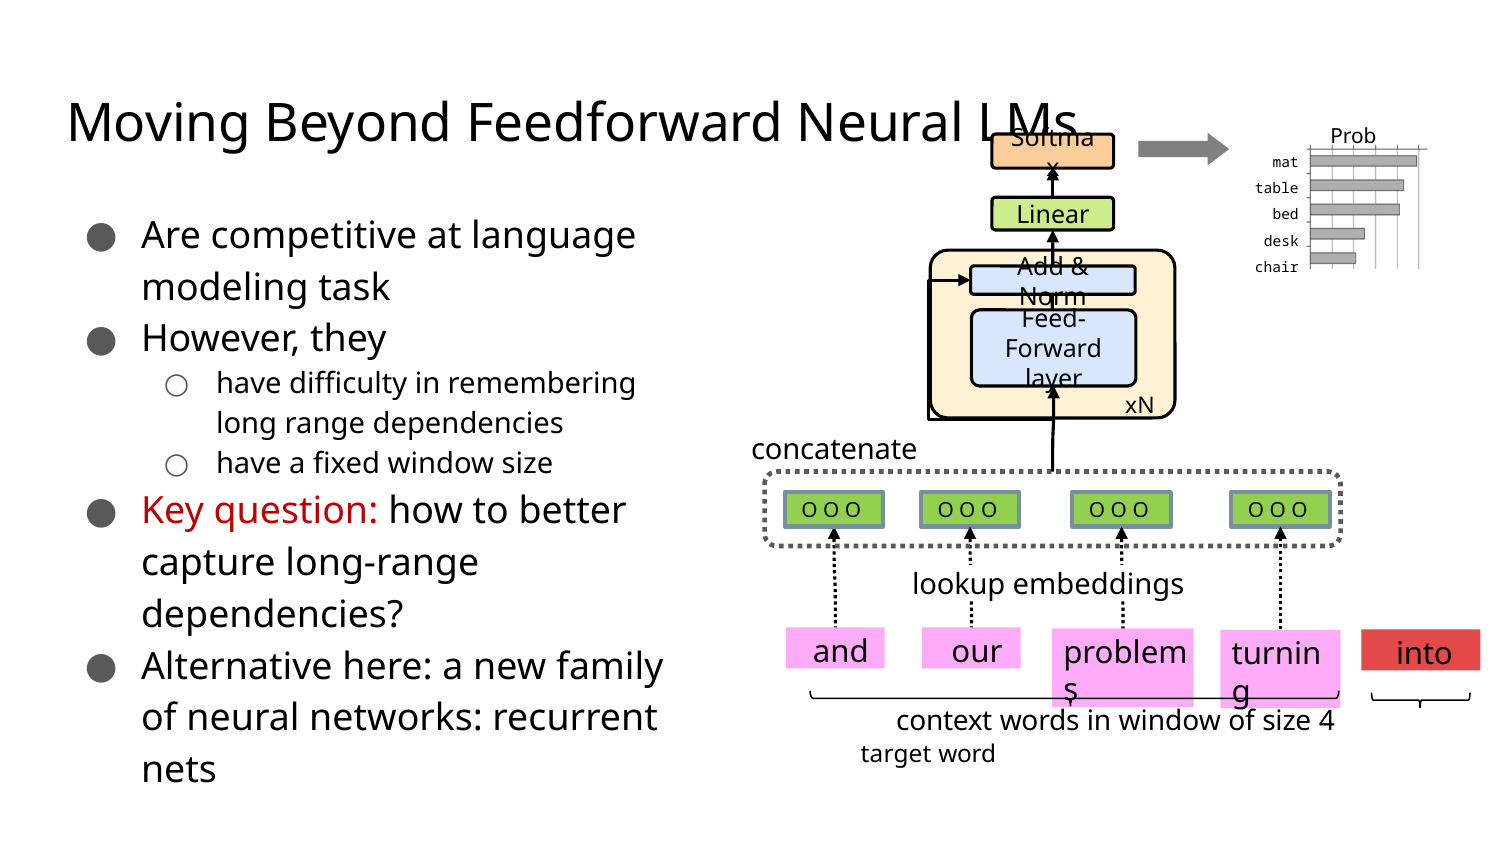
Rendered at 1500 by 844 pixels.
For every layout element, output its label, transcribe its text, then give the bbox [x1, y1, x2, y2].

text_box turning [1220, 629, 1341, 702]
text_box and [786, 627, 885, 669]
text_box xN [928, 248, 1051, 279]
text_box [1013, 271, 1090, 276]
text_box Input layer [920, 578, 1021, 584]
text_box context words in window of size 4 target word [859, 702, 1500, 772]
text_box our [922, 627, 1021, 669]
text_box xN [930, 282, 1052, 419]
text_box problems [1052, 628, 1194, 690]
text_box Input layer [1070, 579, 1172, 585]
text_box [1229, 114, 1457, 282]
text_box [1371, 692, 1471, 708]
text_box Linear [989, 195, 1116, 233]
text_box Feed-Forward layer [1082, 307, 1139, 389]
text_box xN [1054, 248, 1178, 421]
text_box [762, 469, 1343, 549]
text_box [810, 690, 1339, 702]
text_box Add & Norm [968, 263, 1138, 297]
text_box lookup embeddings [907, 565, 1189, 601]
text_box Softmax [989, 131, 1116, 171]
text_box [1136, 130, 1224, 168]
text_box concatenate [741, 429, 927, 465]
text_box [942, 307, 1081, 391]
list Are competitive at language modeling task However, they have difficulty in remembering long range dependencies have a fixed window size Key question: how to better capture long-range dependencies? Alternative here: a new family of neural networks: recurrent nets [51, 189, 709, 750]
text_box into [1361, 629, 1481, 671]
title Moving Beyond Feedforward Neural LMs [51, 72, 1449, 167]
